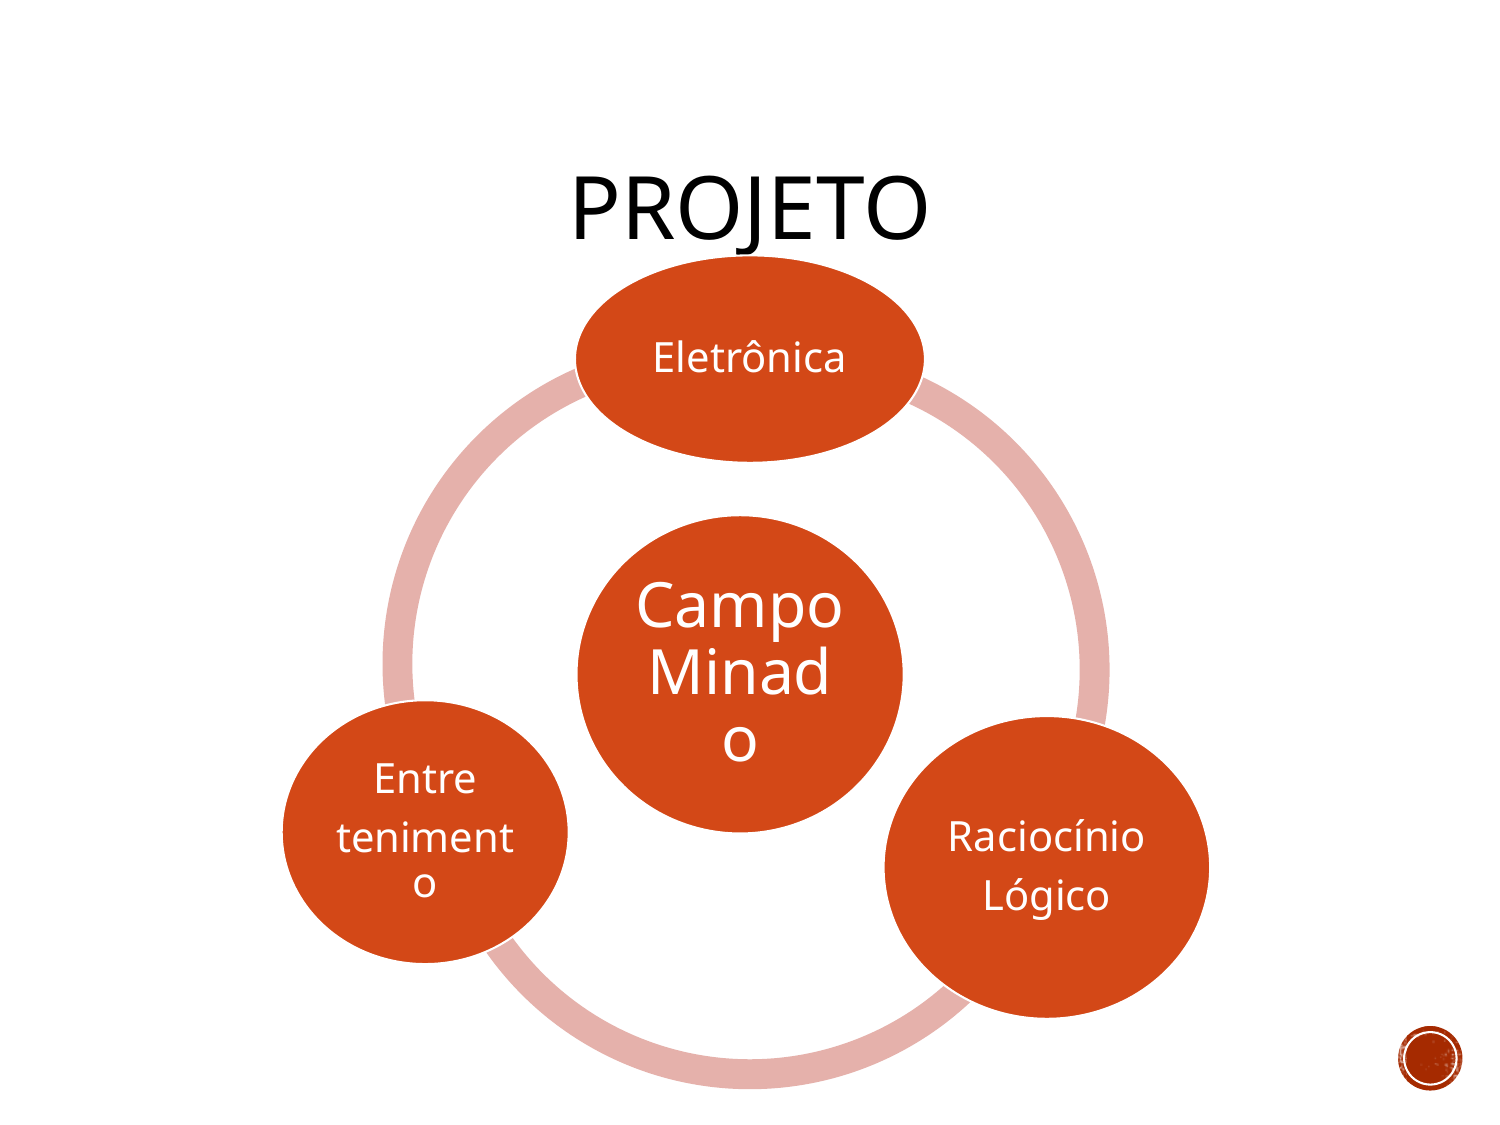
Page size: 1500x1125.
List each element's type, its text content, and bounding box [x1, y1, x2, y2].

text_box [175, 255, 1325, 1037]
title Projeto [112, 79, 1388, 344]
